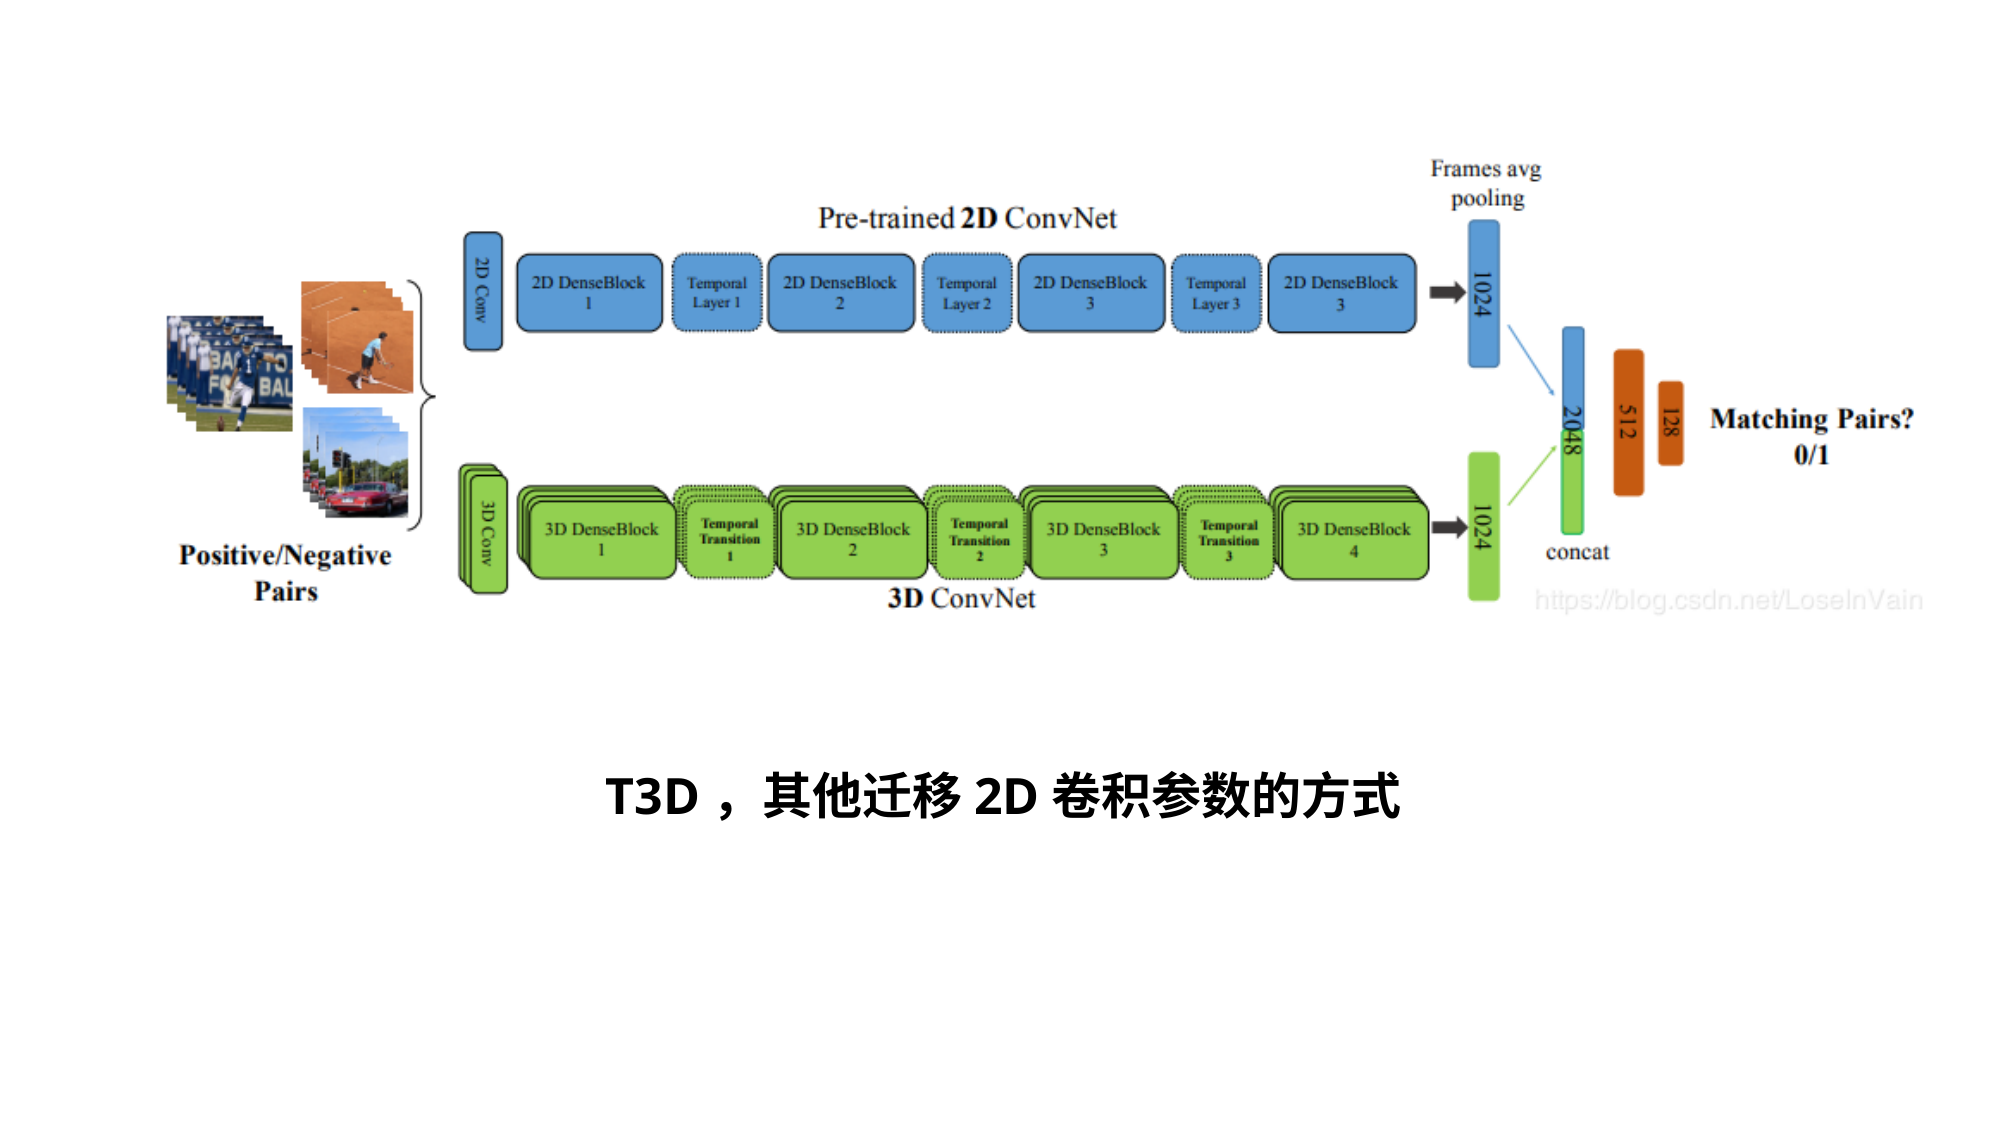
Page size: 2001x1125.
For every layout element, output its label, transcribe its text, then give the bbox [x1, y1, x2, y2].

picture [107, 111, 1938, 632]
text_box T3D，其他迁移2D卷积参数的方式 [590, 756, 1454, 832]
